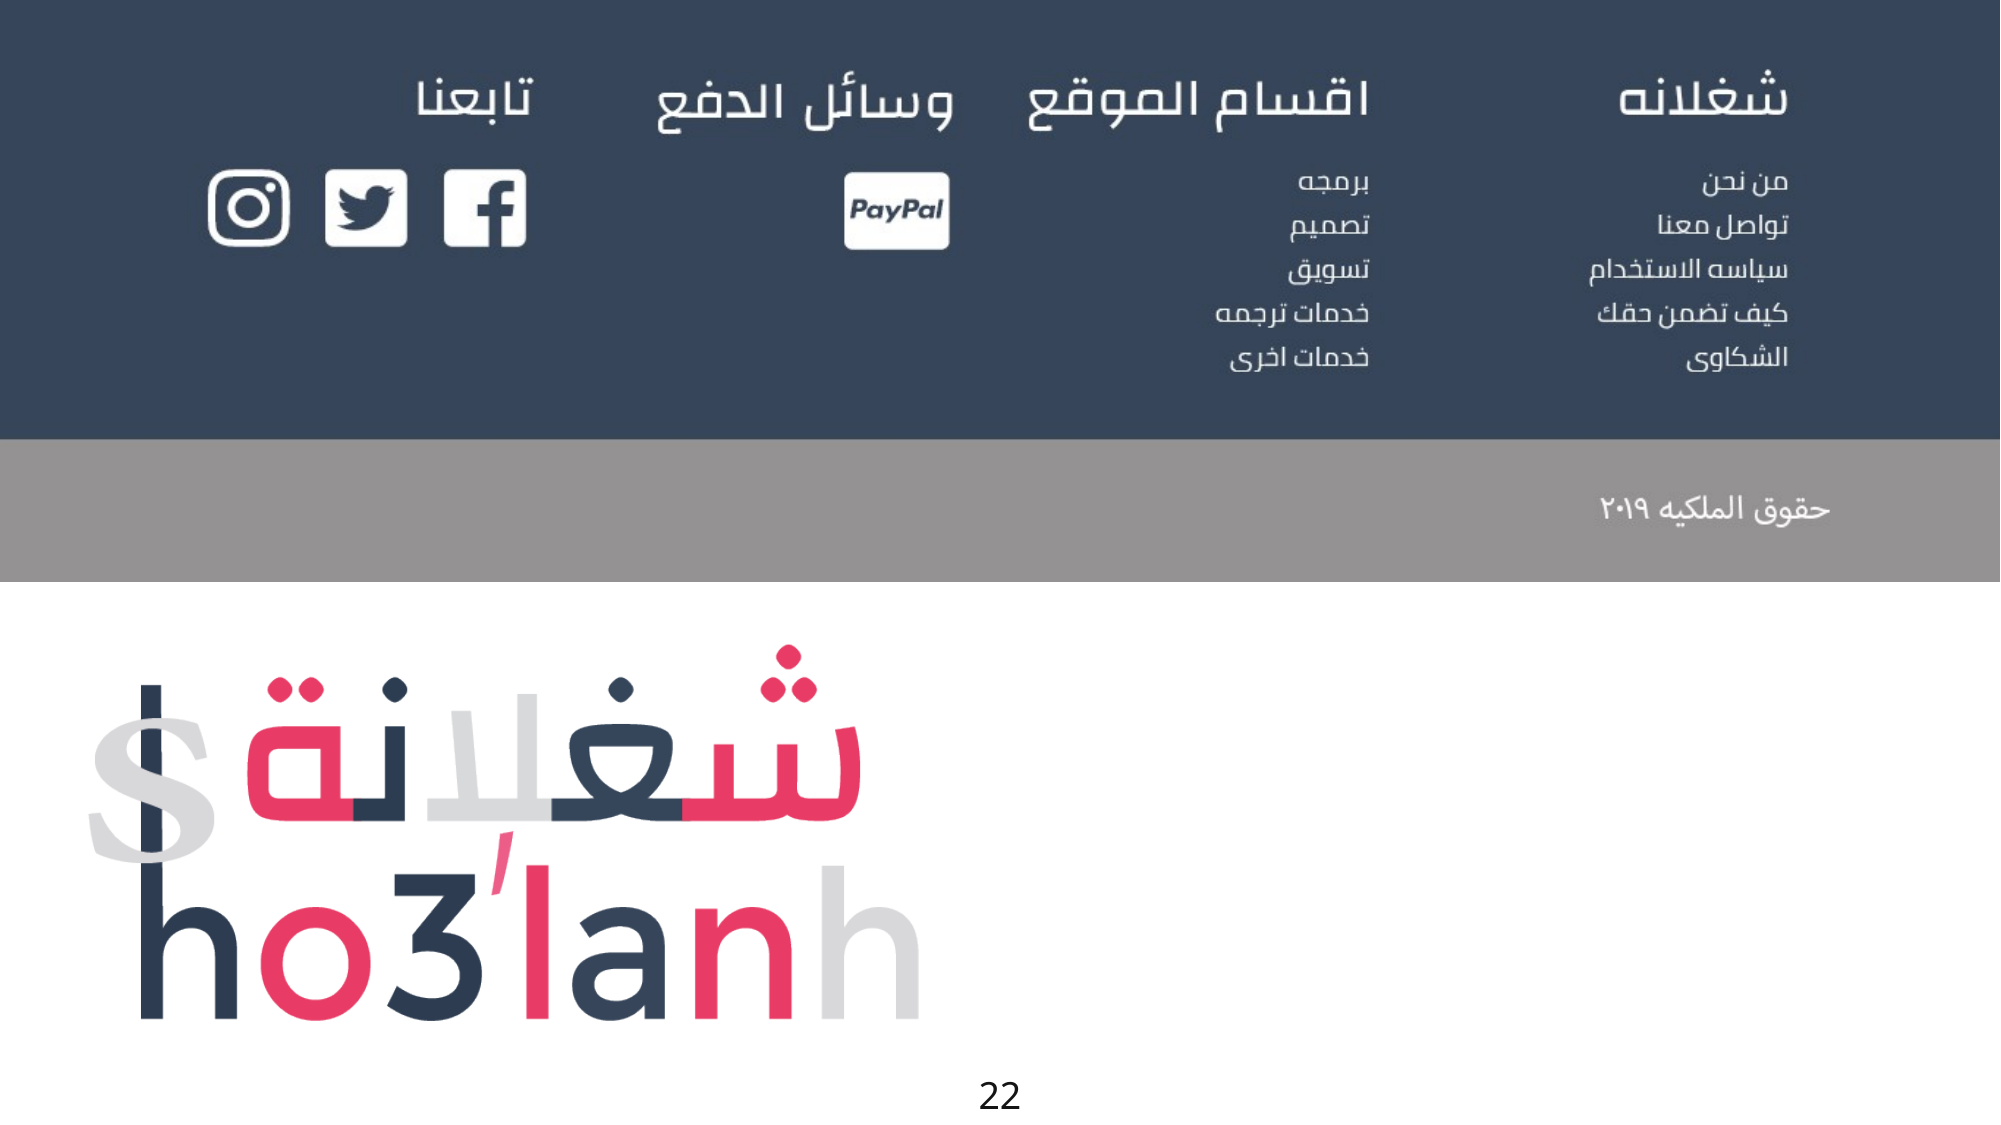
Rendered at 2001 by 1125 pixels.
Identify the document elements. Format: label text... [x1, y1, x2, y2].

picture [0, 0, 2000, 1104]
slide_number 22 [939, 1057, 1060, 1125]
